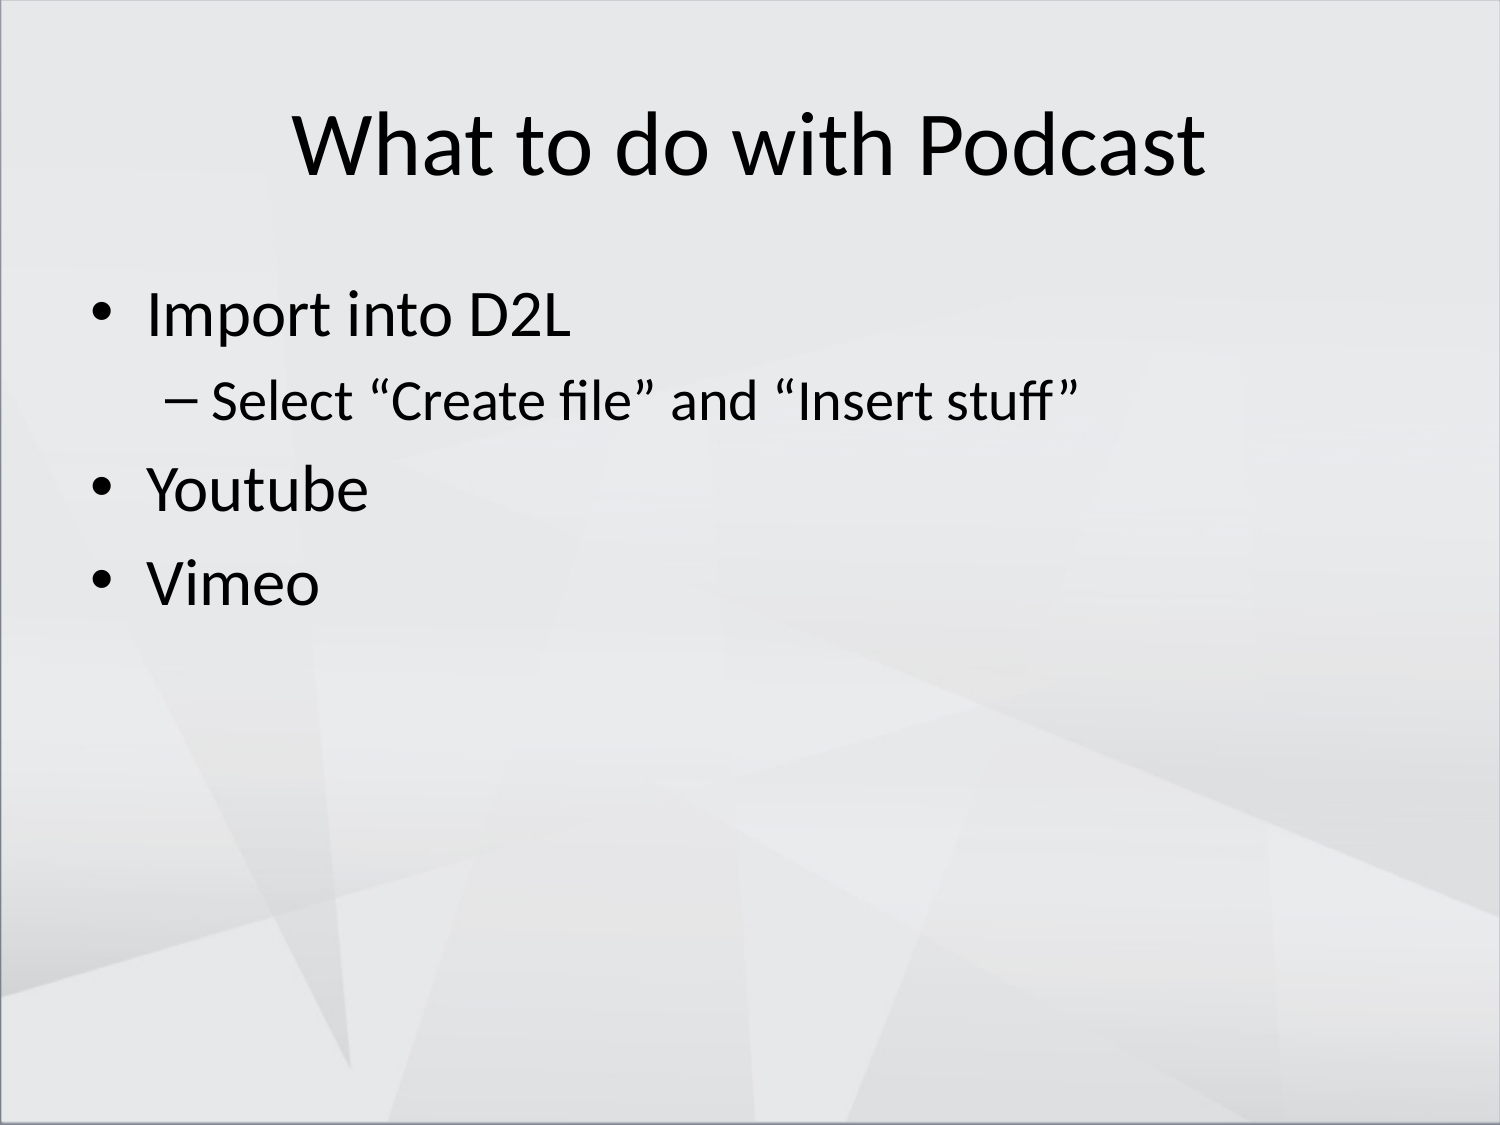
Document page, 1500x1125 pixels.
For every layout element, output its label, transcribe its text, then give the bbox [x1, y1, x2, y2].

title What to do with Podcast [75, 45, 1425, 233]
picture [0, 0, 1500, 1125]
list Import into D2L Select “Create file” and “Insert stuff” Youtube Vimeo [75, 262, 1425, 1005]
